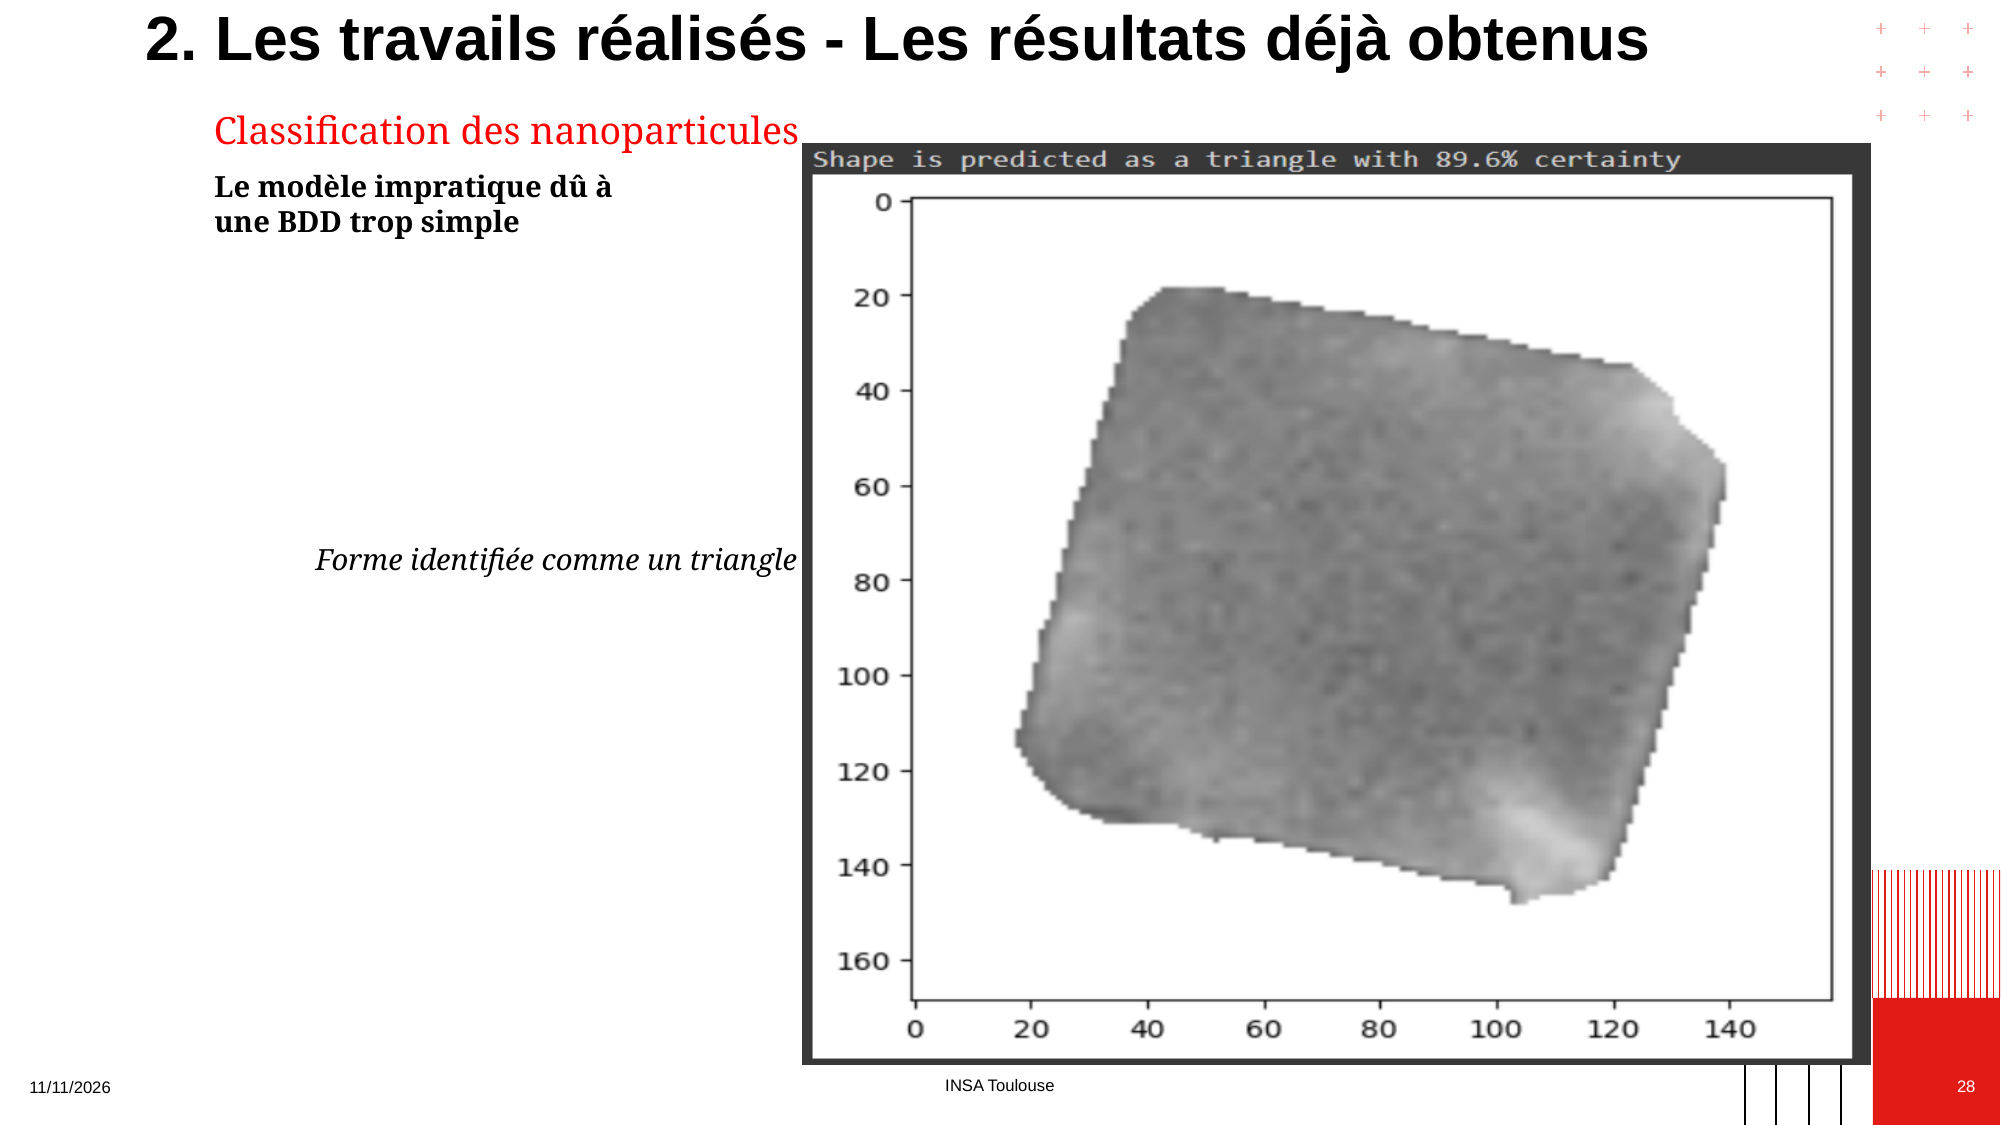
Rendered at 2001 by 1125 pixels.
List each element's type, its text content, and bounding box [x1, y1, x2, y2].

text_box Le modèle impratique dû à une BDD trop simple [199, 160, 630, 281]
title 2. Les travails réalisés - Les résultats déjà obtenus [145, 6, 1854, 112]
text_box Forme identifiée comme un triangle [300, 533, 802, 619]
text_box Classification des nanoparticules [198, 99, 1853, 160]
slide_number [23, 1066, 474, 1107]
footer INSA Toulouse [662, 1064, 1338, 1105]
slide_number 28 [1531, 1065, 1982, 1106]
picture [802, 143, 1871, 1065]
